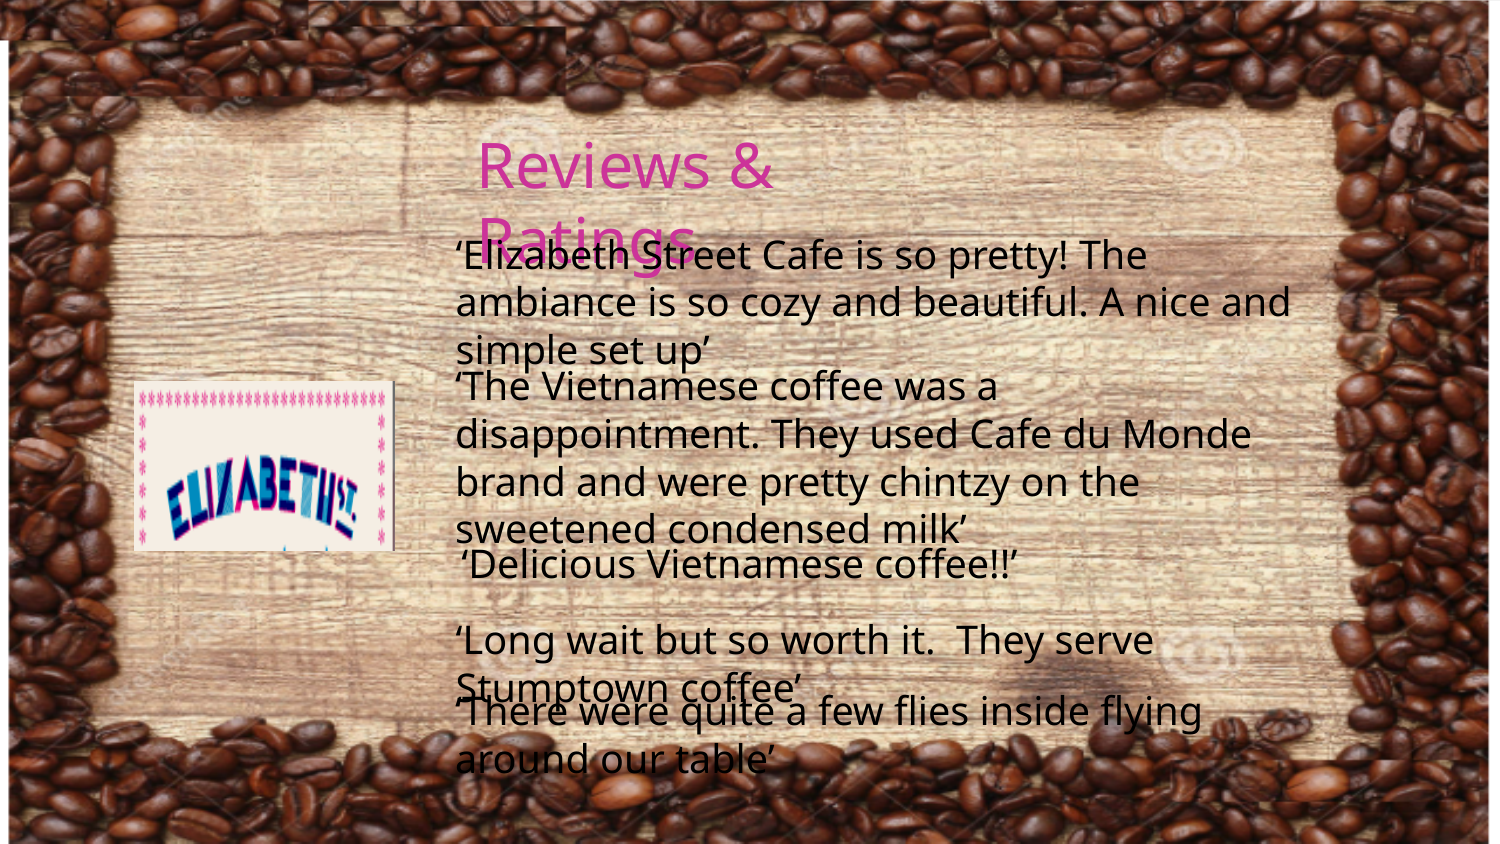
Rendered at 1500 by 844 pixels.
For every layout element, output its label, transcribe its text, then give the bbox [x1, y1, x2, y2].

text_box ‘The Vietnamese coffee was a disappointment. They used Cafe du Monde brand and were pretty chintzy on the sweetened condensed milk’ [440, 351, 1320, 560]
picture [0, 0, 1500, 844]
text_box ‘There were quite a few flies inside flying around our table’ [440, 671, 1360, 797]
text_box ‘Long wait but so worth it. They serve Stumptown coffee’ [440, 607, 1385, 718]
text_box ‘Elizabeth Street Cafe is so pretty! The ambiance is so cozy and beautiful. A nice and simple set up’ [440, 222, 1339, 380]
text_box ‘Delicious Vietnamese coffee!!’ [461, 560, 1236, 594]
title Reviews & Ratings [461, 110, 976, 205]
